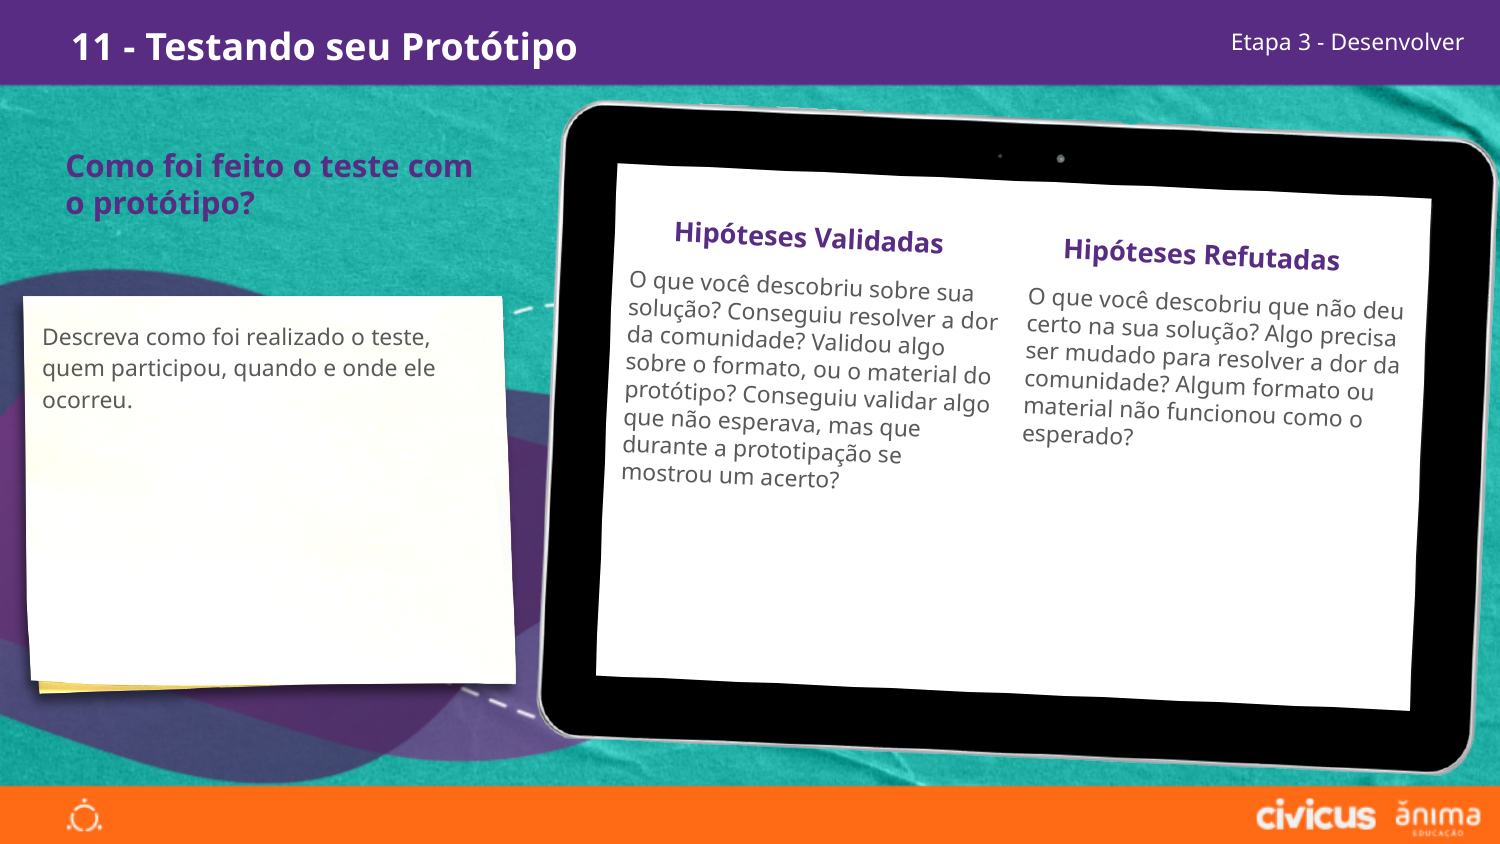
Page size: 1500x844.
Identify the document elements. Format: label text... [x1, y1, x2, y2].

title 11 - Testando seu Protótipo [55, 8, 966, 64]
text_box Etapa 3 - Desenvolver [834, 12, 1480, 75]
picture [0, 0, 1500, 844]
text_box Como foi feito o teste com o protótipo? [50, 130, 494, 218]
